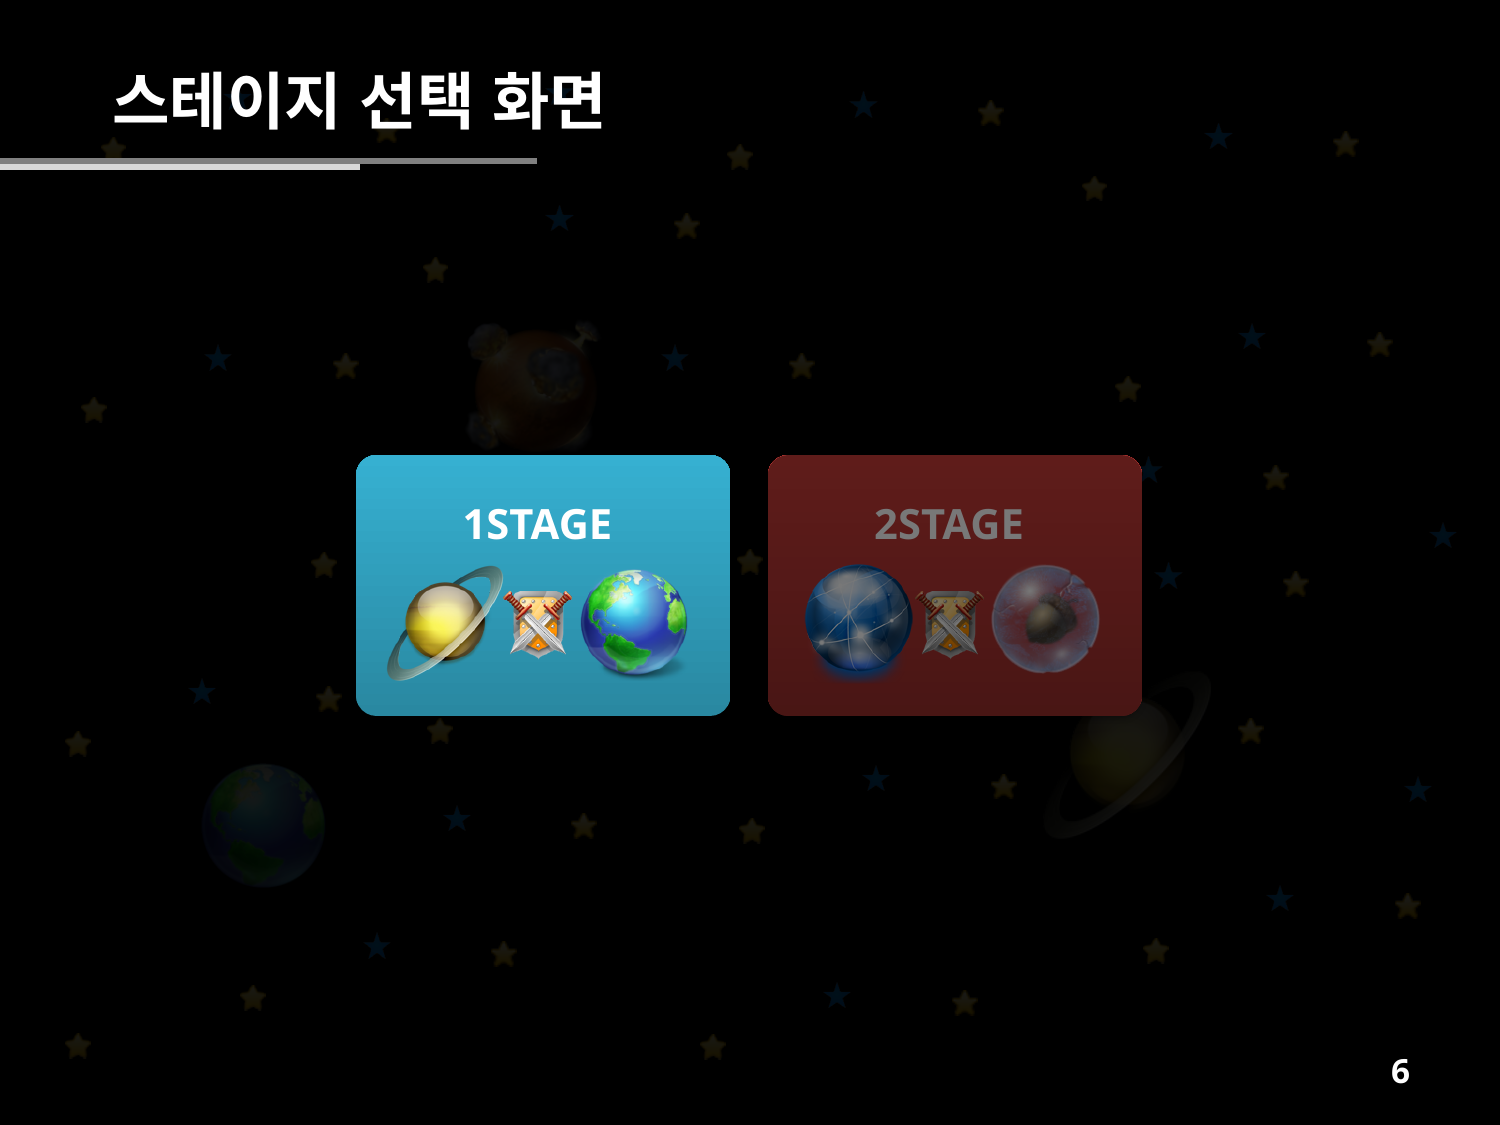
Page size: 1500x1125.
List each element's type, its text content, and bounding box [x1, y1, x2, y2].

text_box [355, 454, 1143, 717]
slide_number 5 [1074, 1042, 1425, 1103]
text_box 스테이지 선택 화면 [97, 54, 623, 145]
